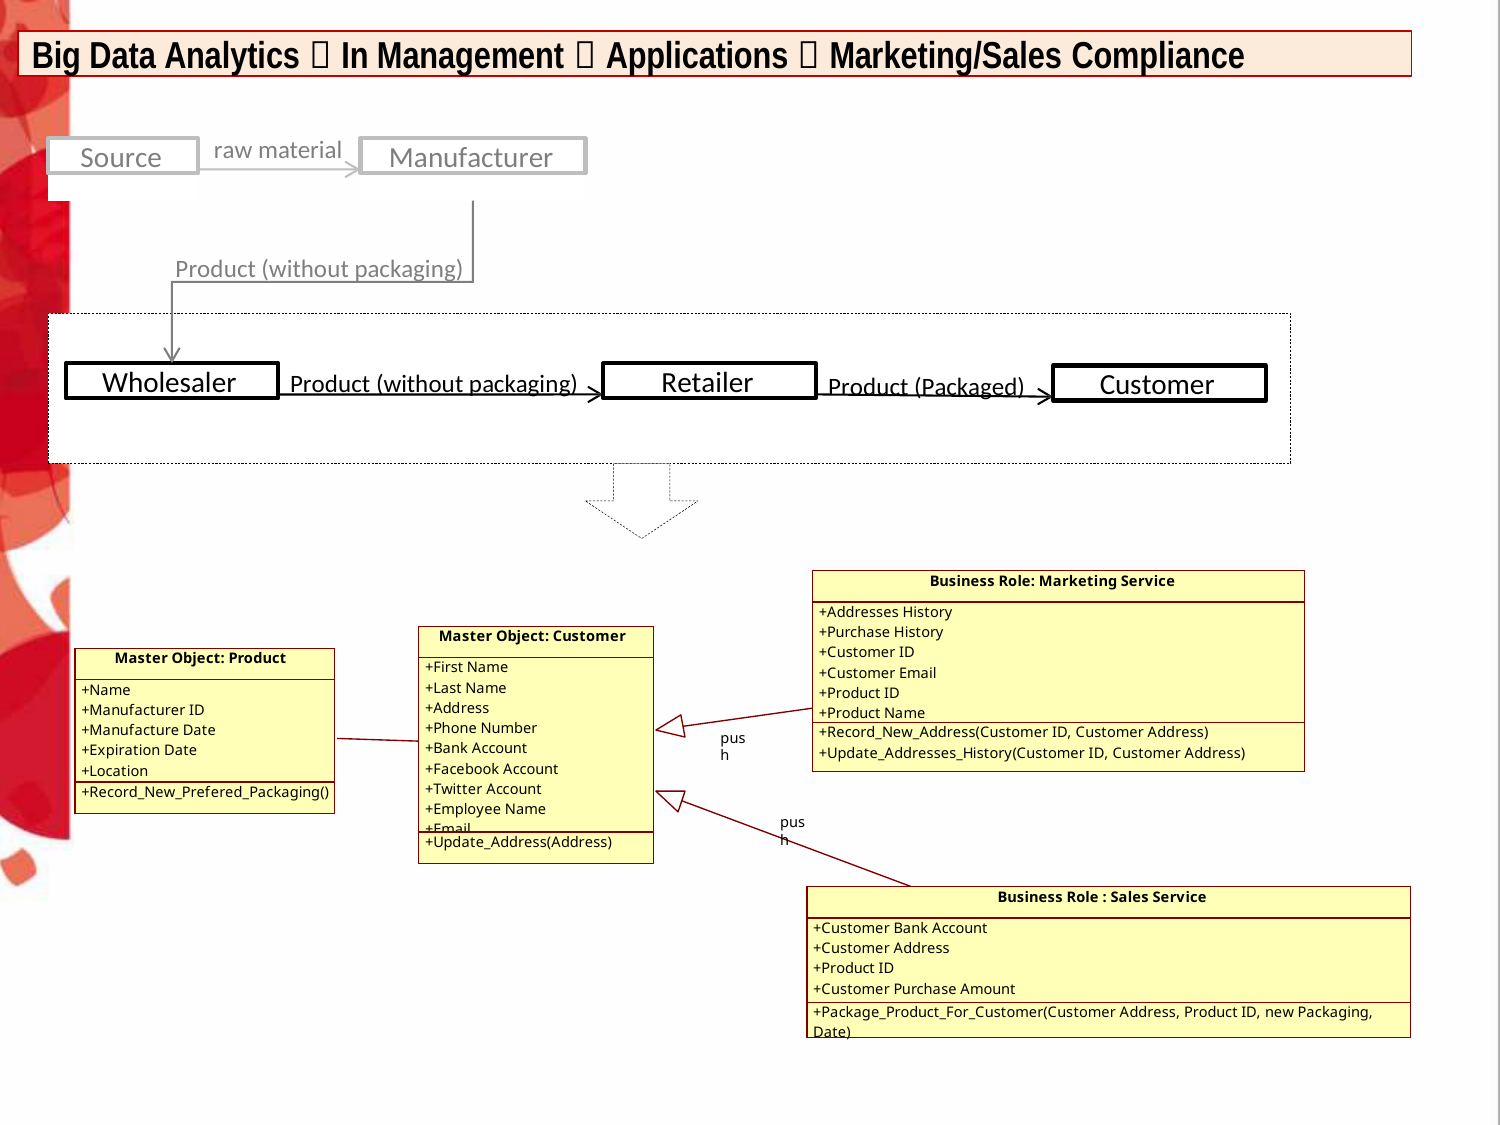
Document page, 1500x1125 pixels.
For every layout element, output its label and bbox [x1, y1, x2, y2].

table_cell [813, 603, 1304, 722]
table_cell [813, 723, 1304, 771]
table_header [813, 571, 1304, 601]
table_header [808, 887, 1410, 917]
text_box [655, 791, 910, 886]
table_cell [419, 658, 653, 831]
table_cell [76, 680, 334, 781]
text_box [718, 728, 755, 764]
text_box [337, 738, 418, 742]
text_box [655, 708, 812, 738]
table_cell [76, 783, 334, 813]
table_cell [808, 1003, 1410, 1037]
text_box [17, 30, 1412, 77]
picture [0, 0, 1500, 1125]
table_cell [419, 833, 653, 863]
table_header [419, 627, 653, 657]
text_box [48, 134, 1291, 539]
table_header [76, 649, 334, 679]
table_cell [808, 919, 1410, 1002]
